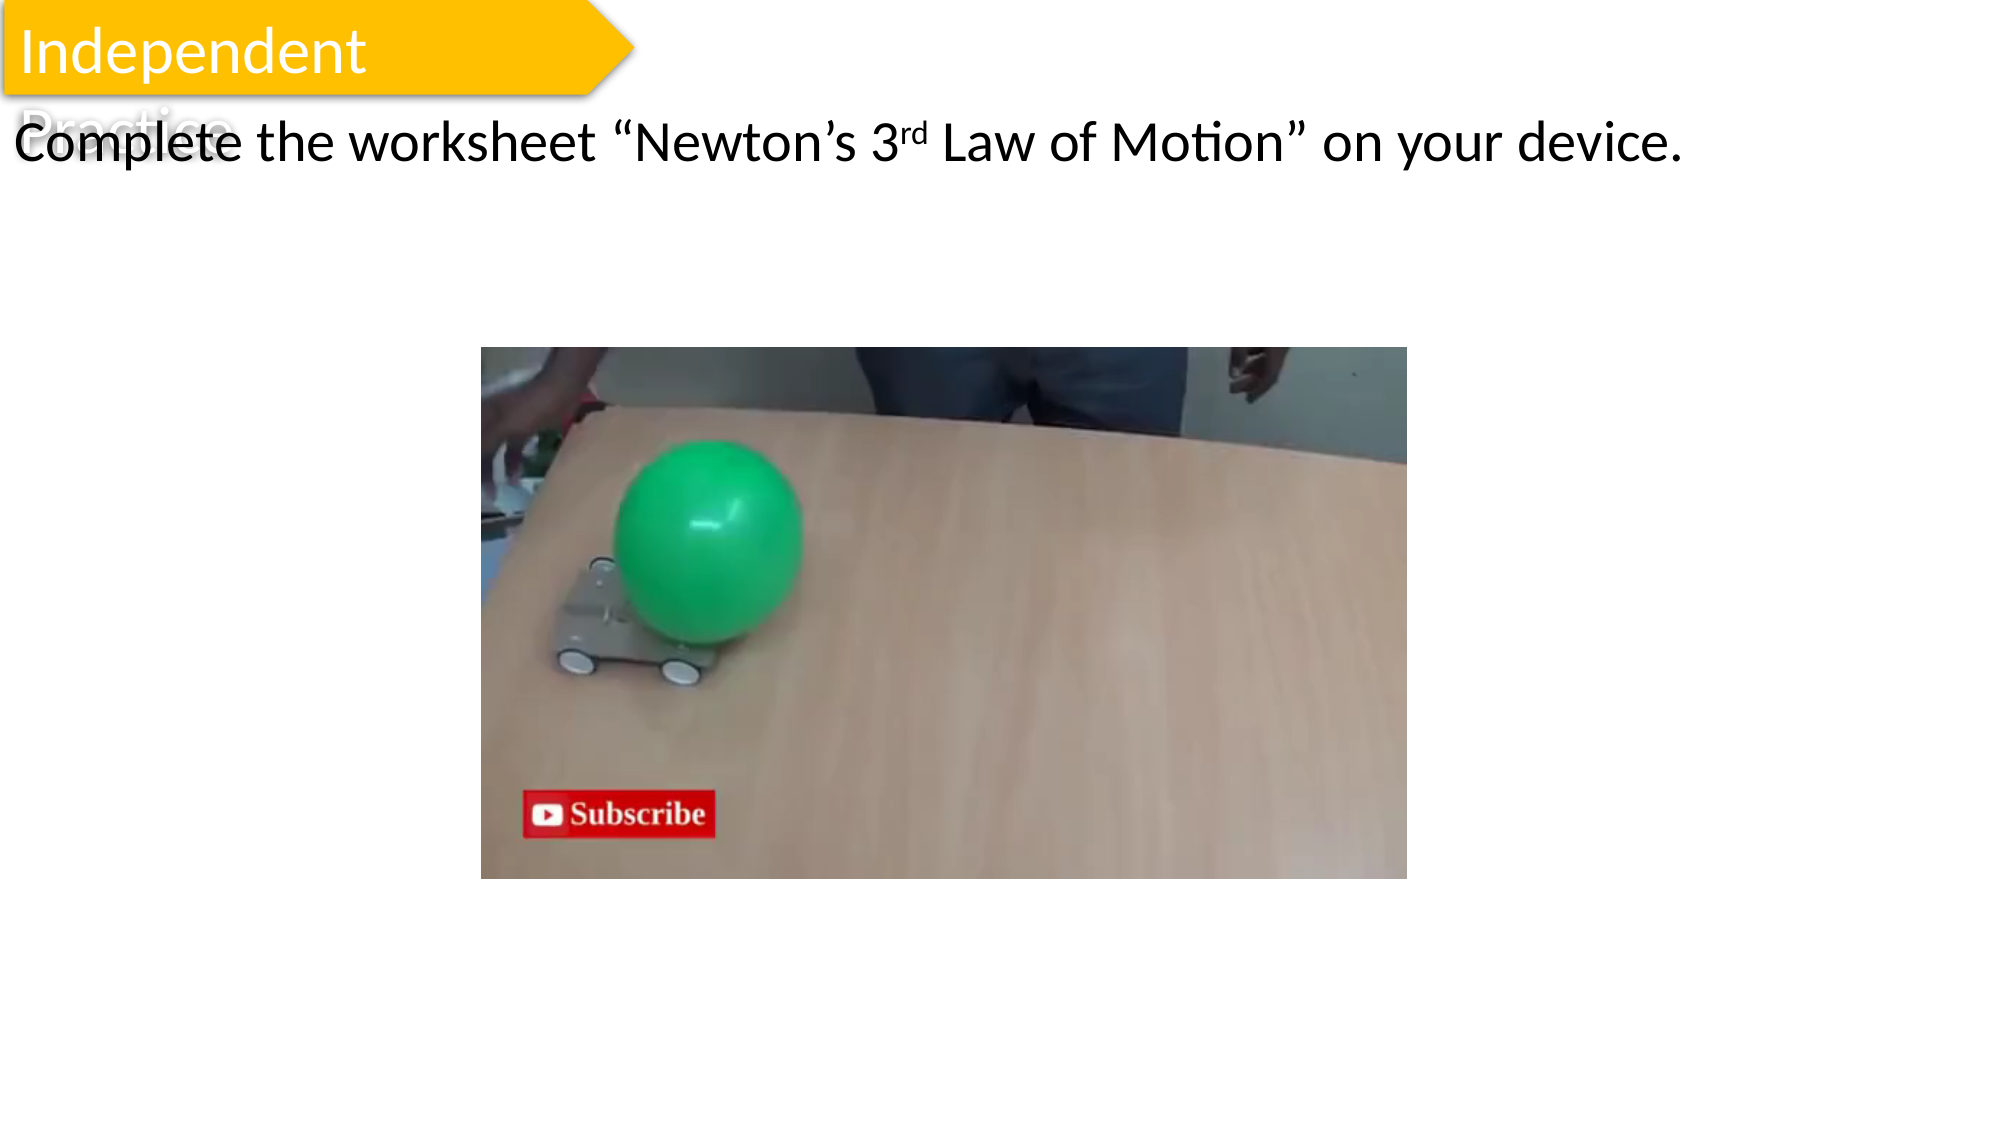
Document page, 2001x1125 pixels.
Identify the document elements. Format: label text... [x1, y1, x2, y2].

text_box Independent Practice [4, 0, 635, 95]
text_box Complete the worksheet “Newton’s 3rd Law of Motion” on your device. [0, 95, 1961, 181]
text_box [480, 346, 1407, 879]
